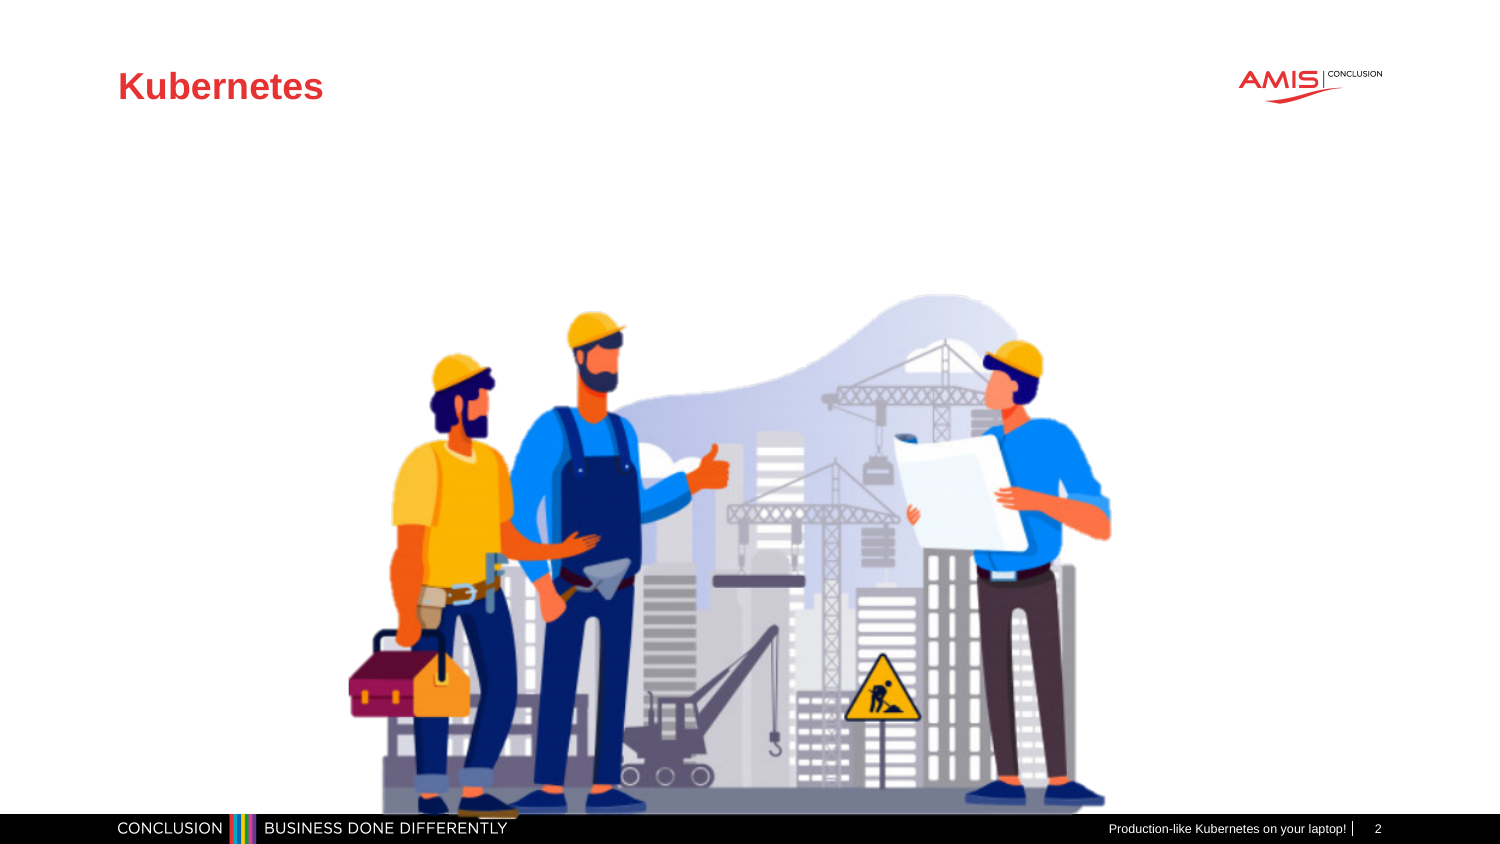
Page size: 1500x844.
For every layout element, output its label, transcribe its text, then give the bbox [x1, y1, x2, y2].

picture [239, 231, 1500, 844]
picture [1205, 59, 1388, 106]
slide_number 2 [1358, 820, 1382, 839]
footer Production-like Kubernetes on your laptop! [1241, 820, 1347, 839]
title Kubernetes [118, 47, 1205, 130]
picture [0, 814, 236, 844]
